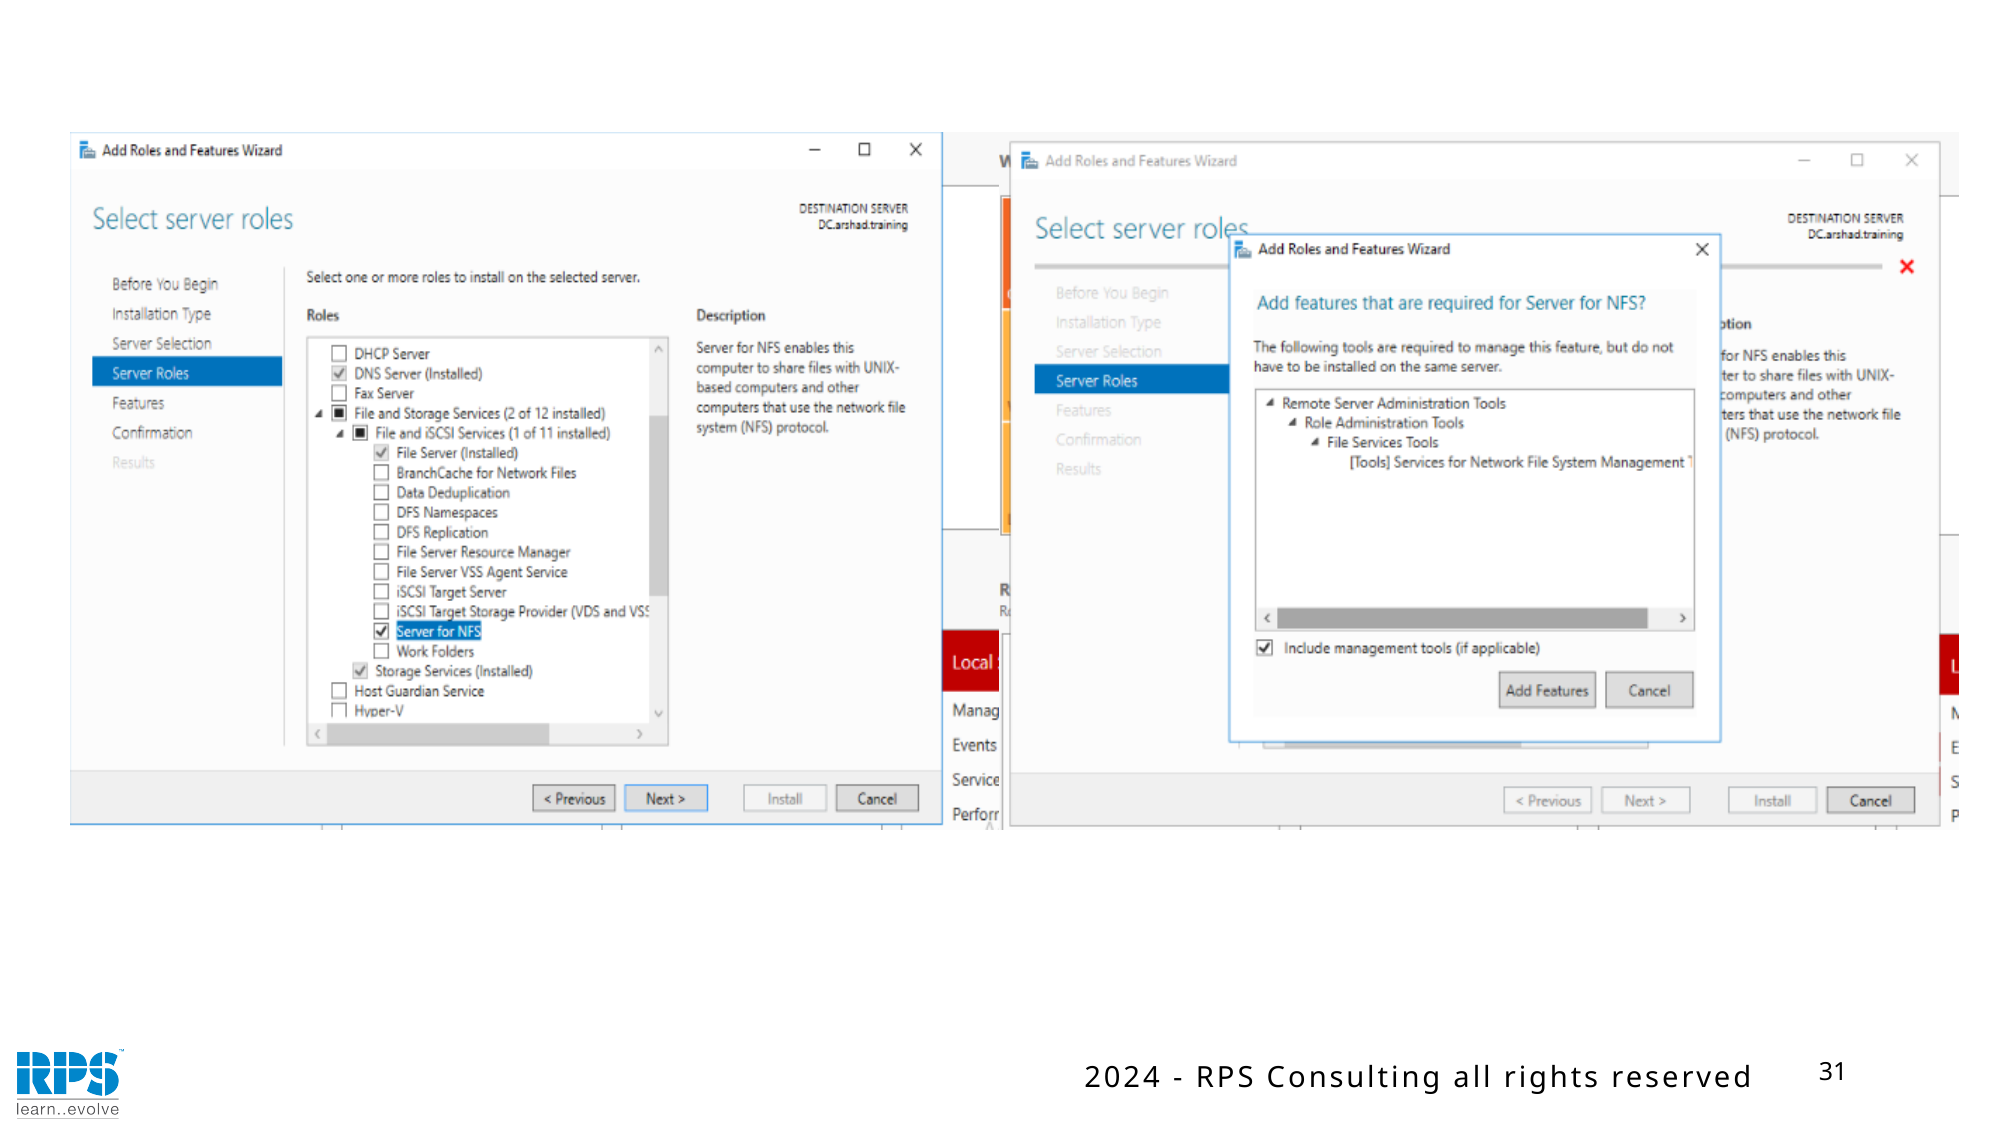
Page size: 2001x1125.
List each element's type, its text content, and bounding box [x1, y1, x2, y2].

picture [70, 131, 1959, 831]
text_box 2024 - RPS Consulting all rights reserved [725, 1052, 1412, 1094]
picture [17, 1048, 125, 1120]
slide_number 31 [1412, 1042, 1863, 1103]
